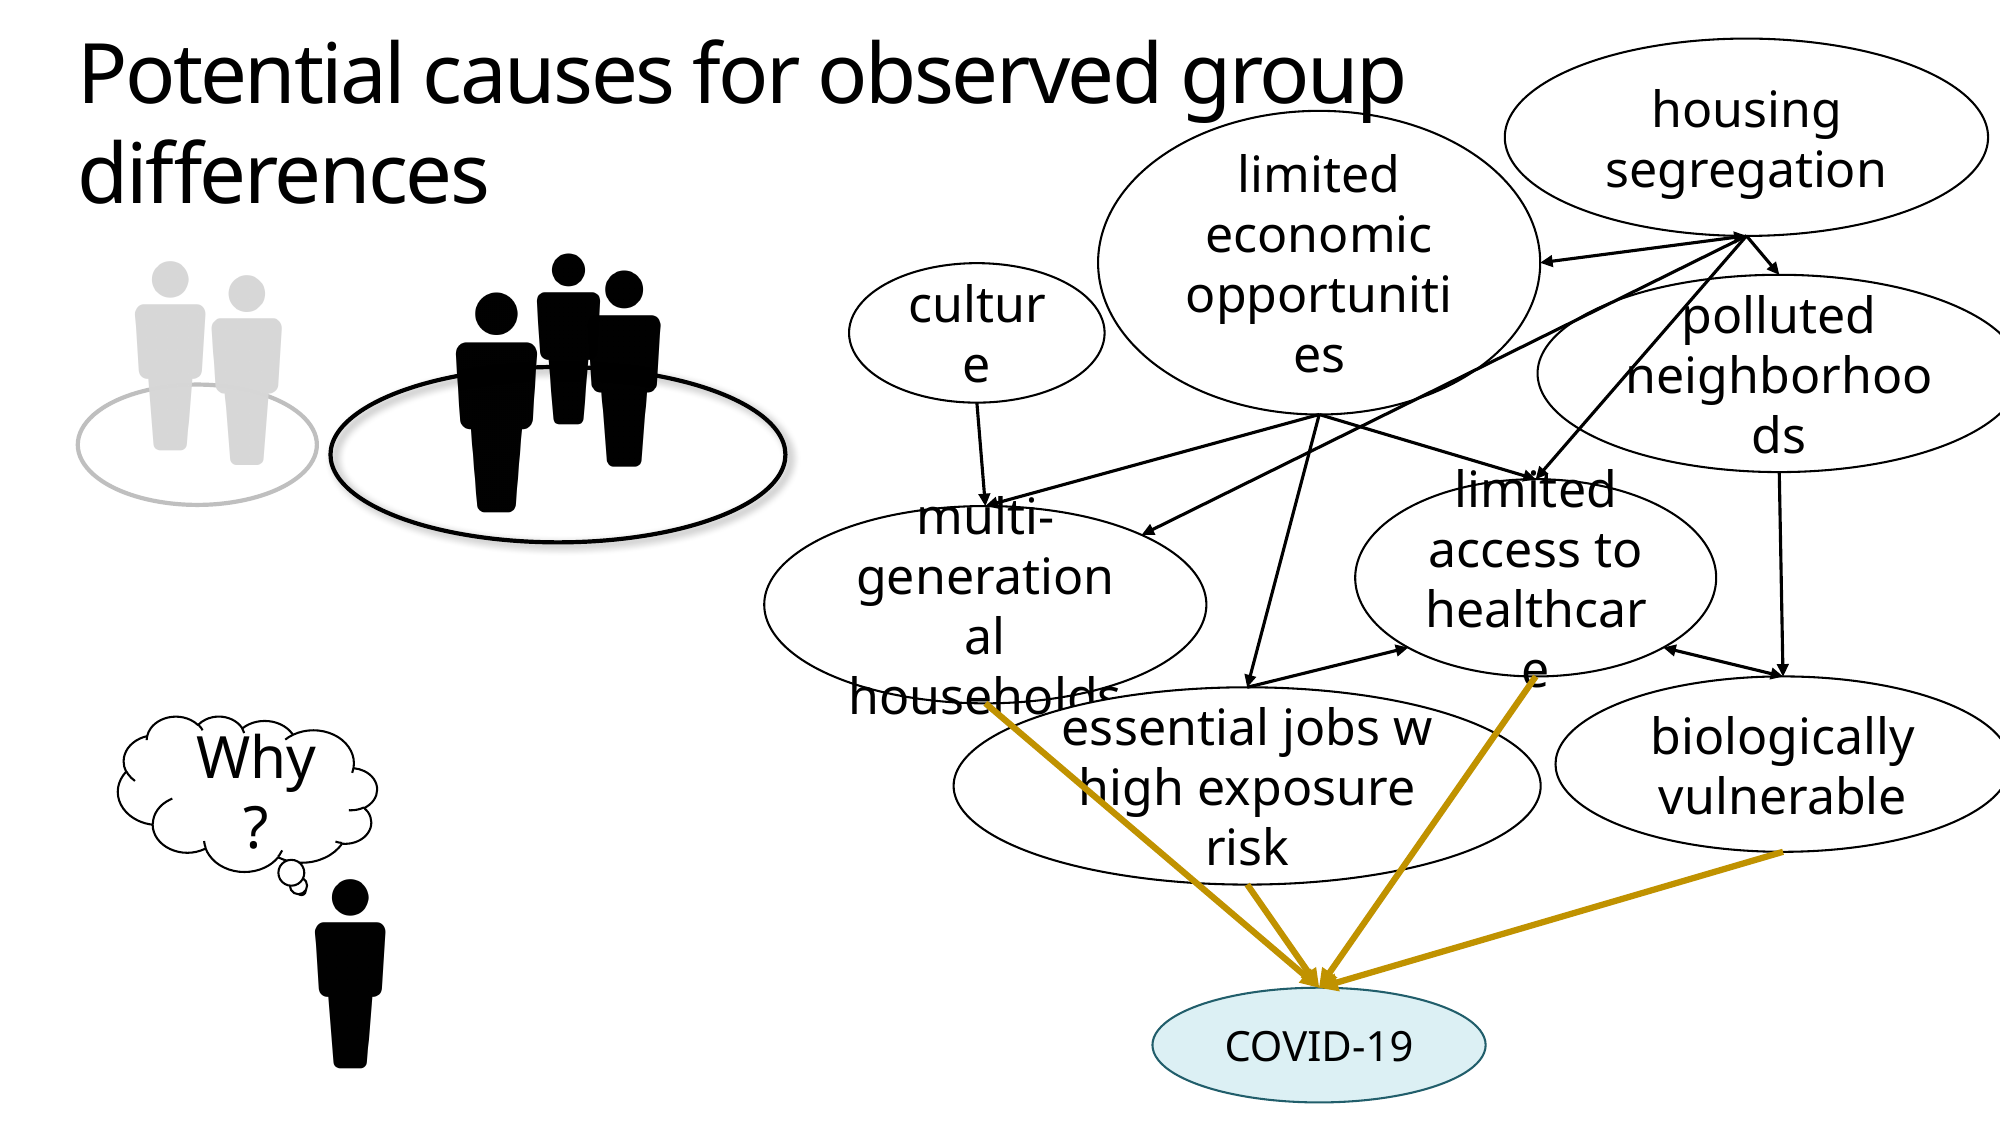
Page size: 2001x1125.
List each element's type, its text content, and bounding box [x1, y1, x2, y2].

text_box limited economic opportunities [1097, 242, 1141, 354]
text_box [985, 703, 1318, 988]
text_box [1318, 676, 1536, 988]
text_box limited access to healthcare [1354, 536, 1718, 678]
picture [307, 871, 394, 1076]
text_box essential jobs w high exposure risk [1083, 686, 1318, 703]
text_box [1663, 647, 1779, 677]
text_box housing segregation [1503, 37, 1990, 236]
text_box culture [848, 262, 1106, 404]
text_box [1536, 851, 1784, 988]
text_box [1779, 471, 1784, 677]
text_box Why? [116, 715, 379, 897]
text_box multi-generational households [763, 505, 1208, 705]
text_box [1141, 235, 1747, 536]
text_box Potential causes for observed group differences [62, 0, 1770, 242]
text_box biologically vulnerable [1554, 675, 2000, 853]
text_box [985, 414, 1141, 507]
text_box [1246, 536, 1320, 647]
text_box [976, 402, 986, 507]
text_box COVID-19 [1151, 988, 1487, 1104]
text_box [330, 245, 786, 543]
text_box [1246, 647, 1409, 688]
text_box polluted neighborhoods [1747, 273, 2000, 474]
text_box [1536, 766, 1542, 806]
text_box essential jobs w high exposure risk [952, 740, 985, 832]
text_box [77, 253, 318, 506]
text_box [1747, 235, 1780, 275]
